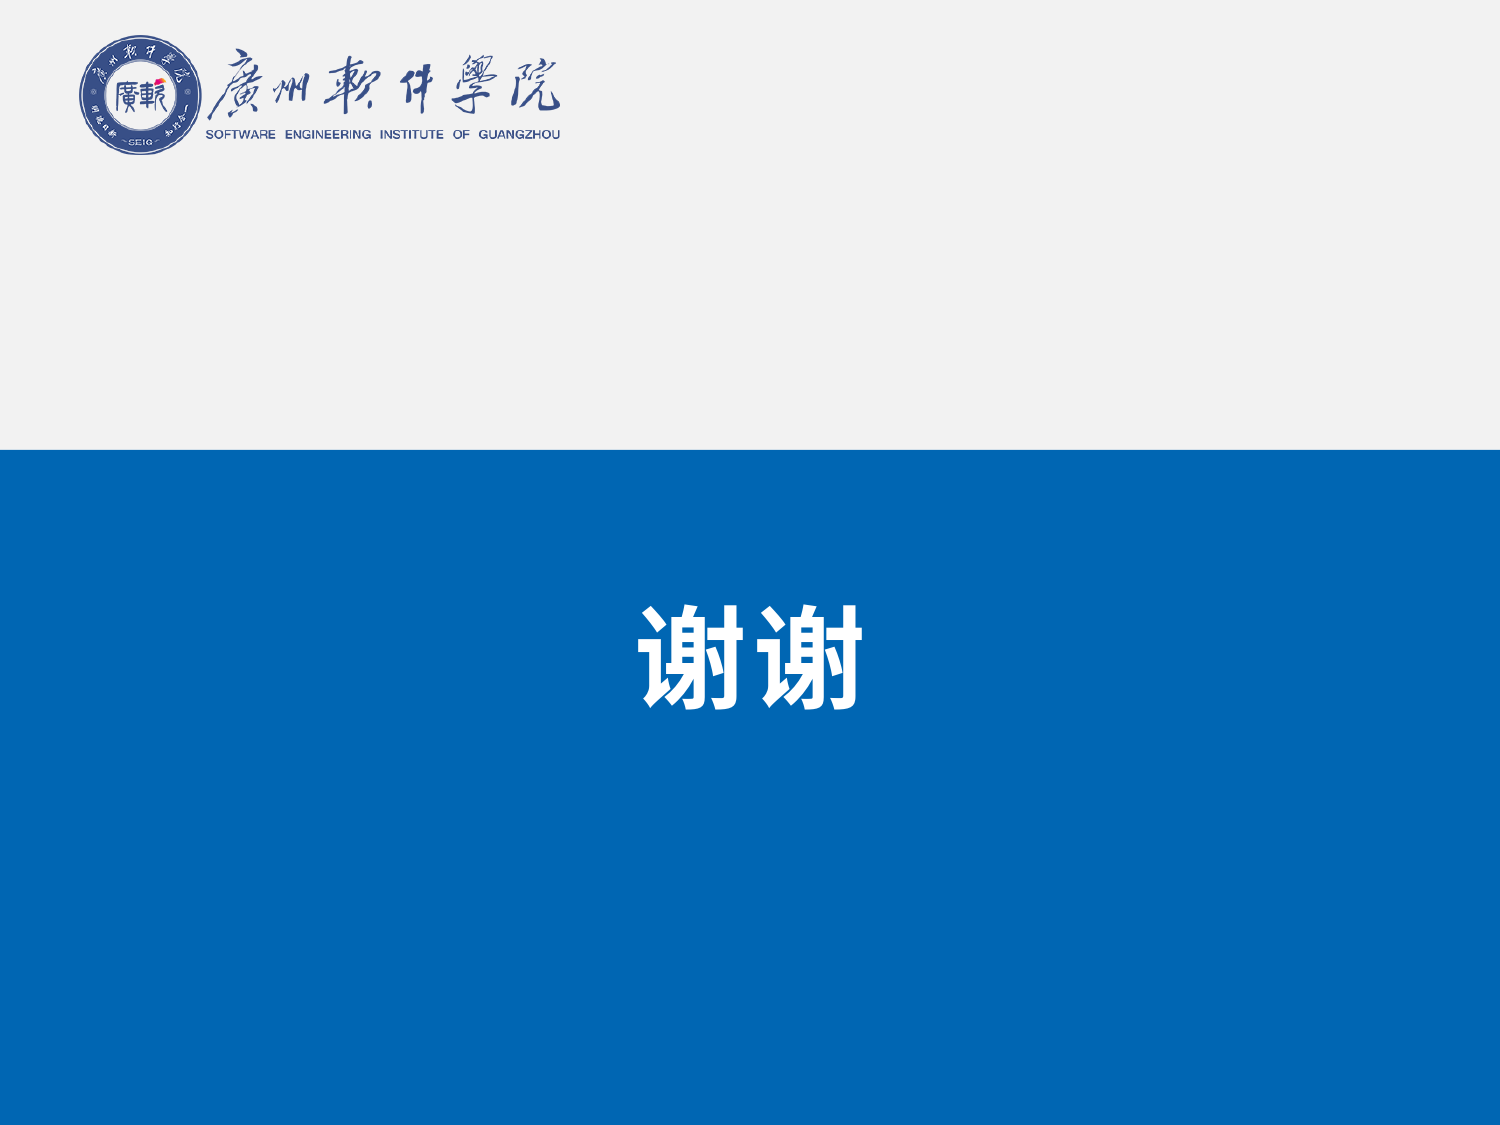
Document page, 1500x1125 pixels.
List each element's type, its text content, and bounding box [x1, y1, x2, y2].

picture [79, 35, 560, 155]
title 谢谢 [75, 595, 1425, 738]
